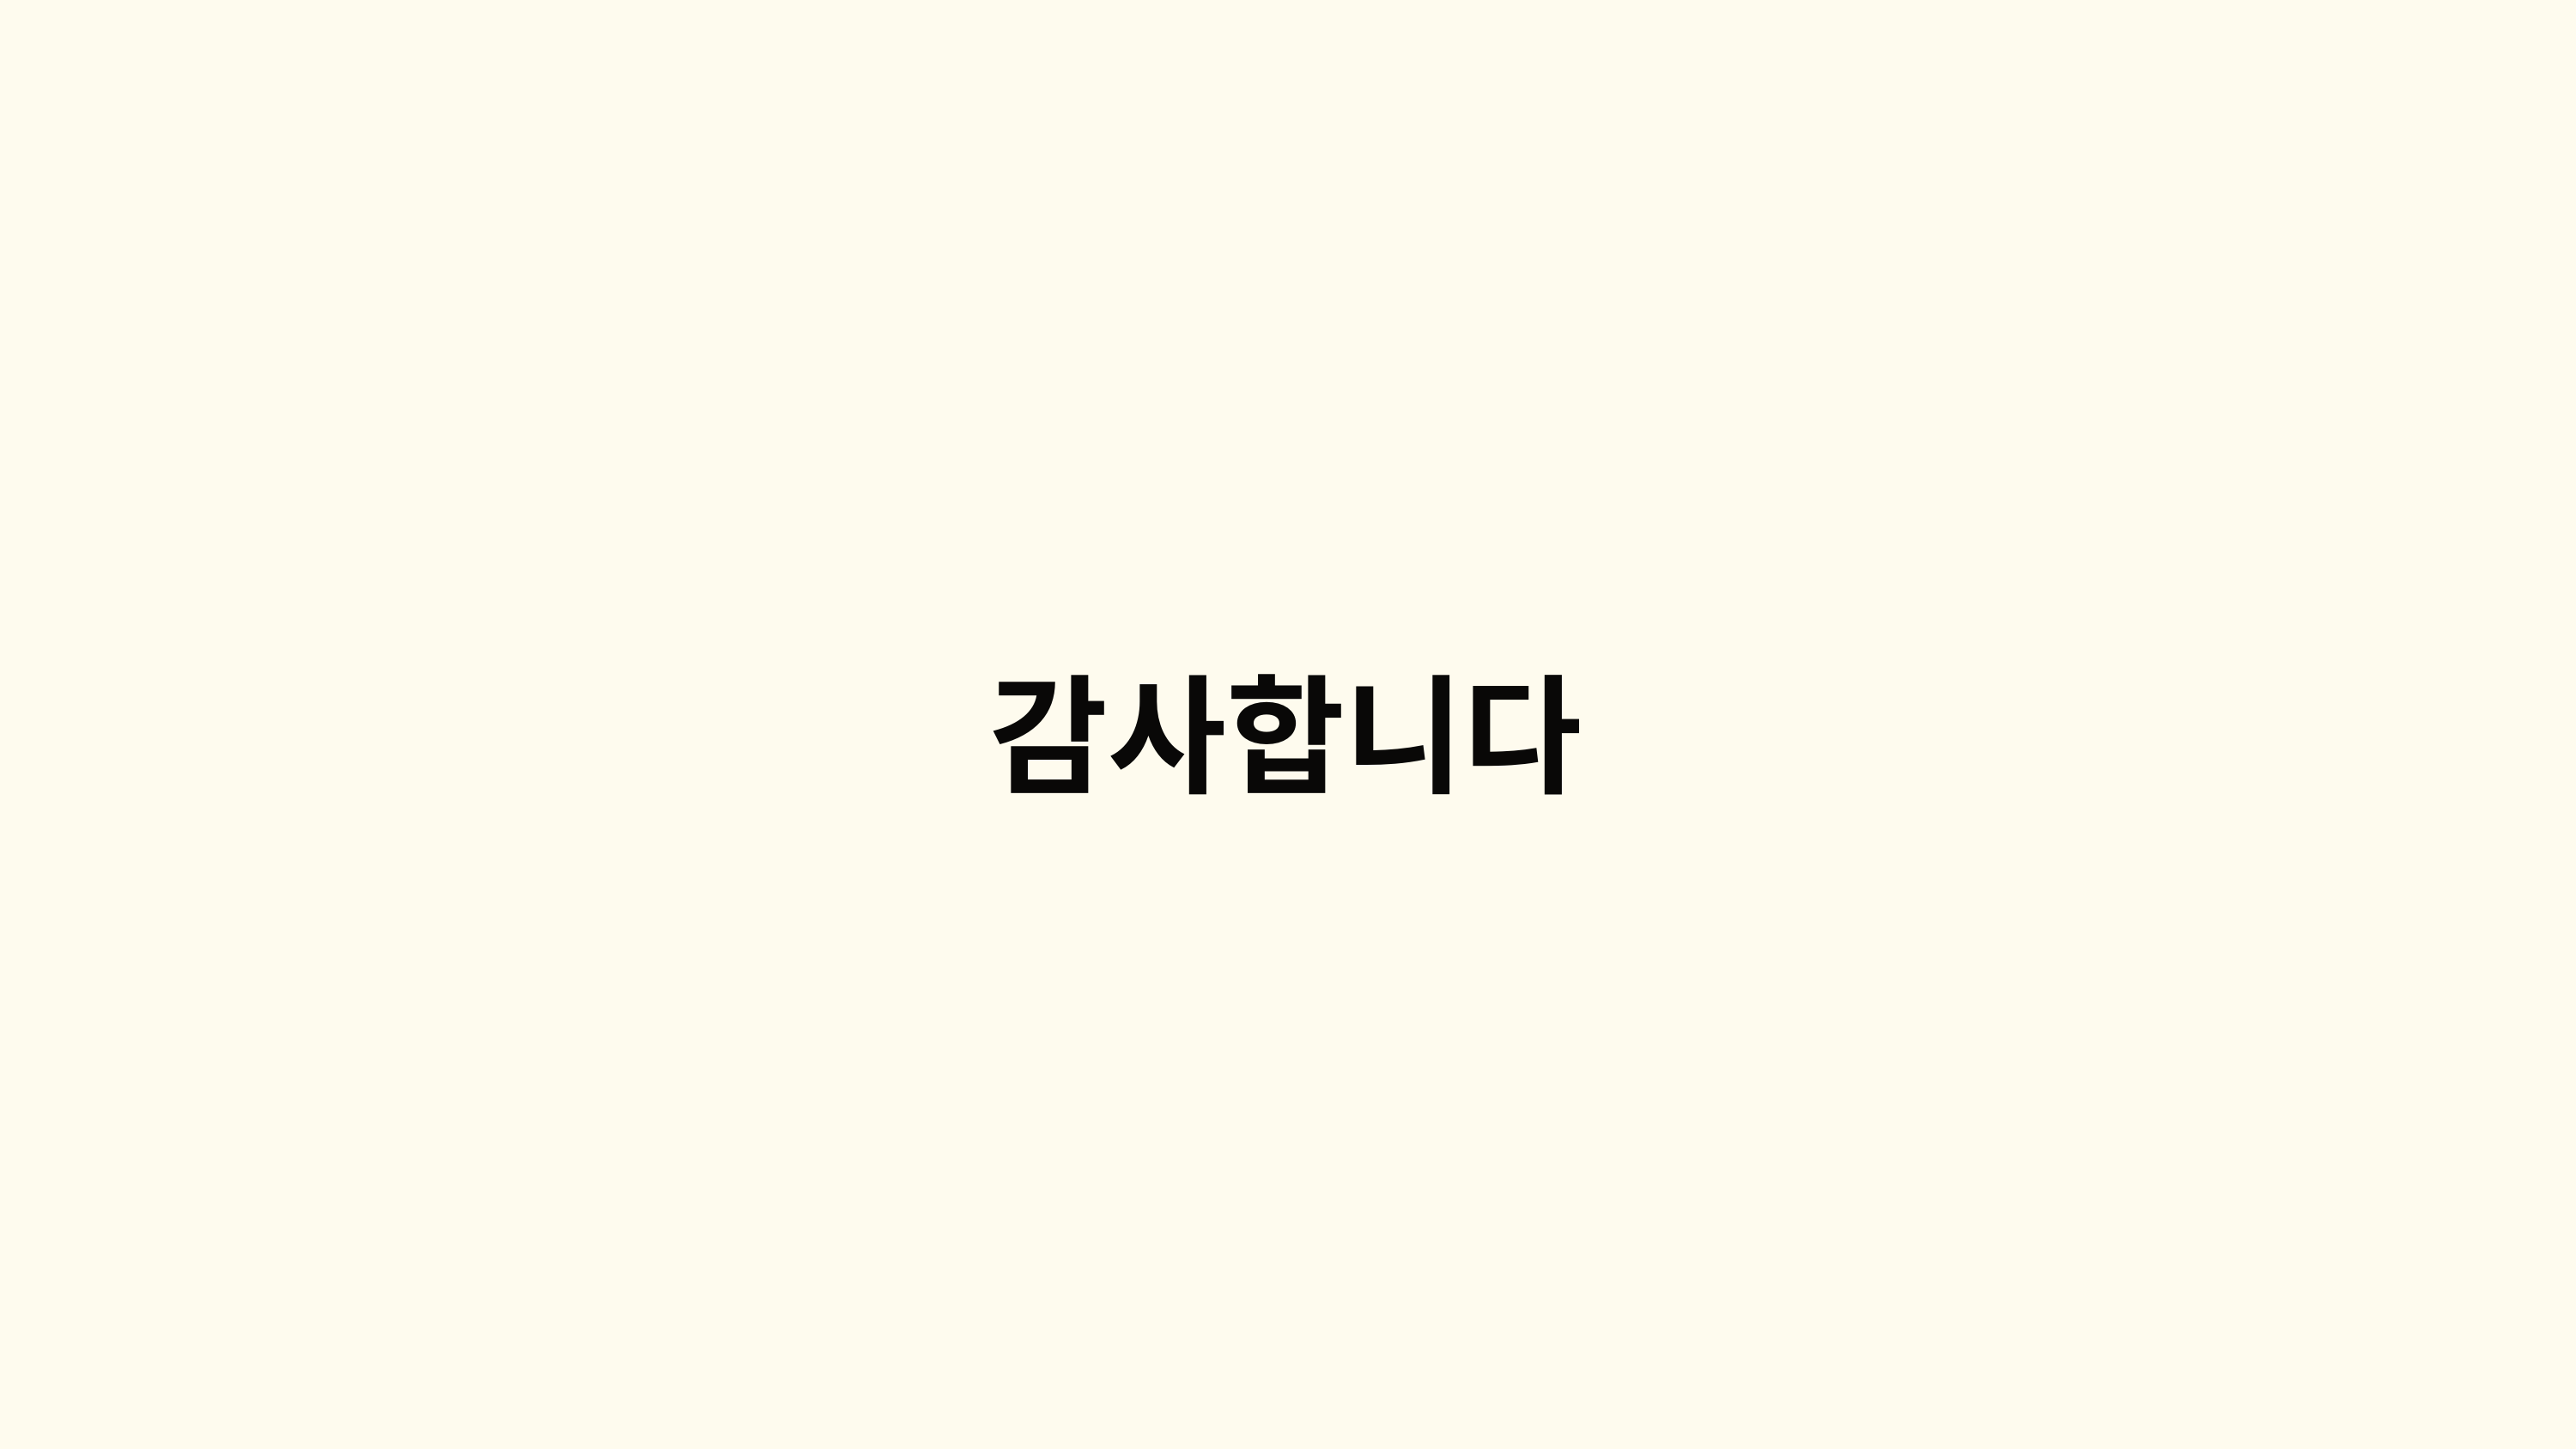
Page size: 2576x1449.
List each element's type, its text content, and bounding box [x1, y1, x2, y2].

text_box 감사합니다 [989, 628, 1586, 809]
